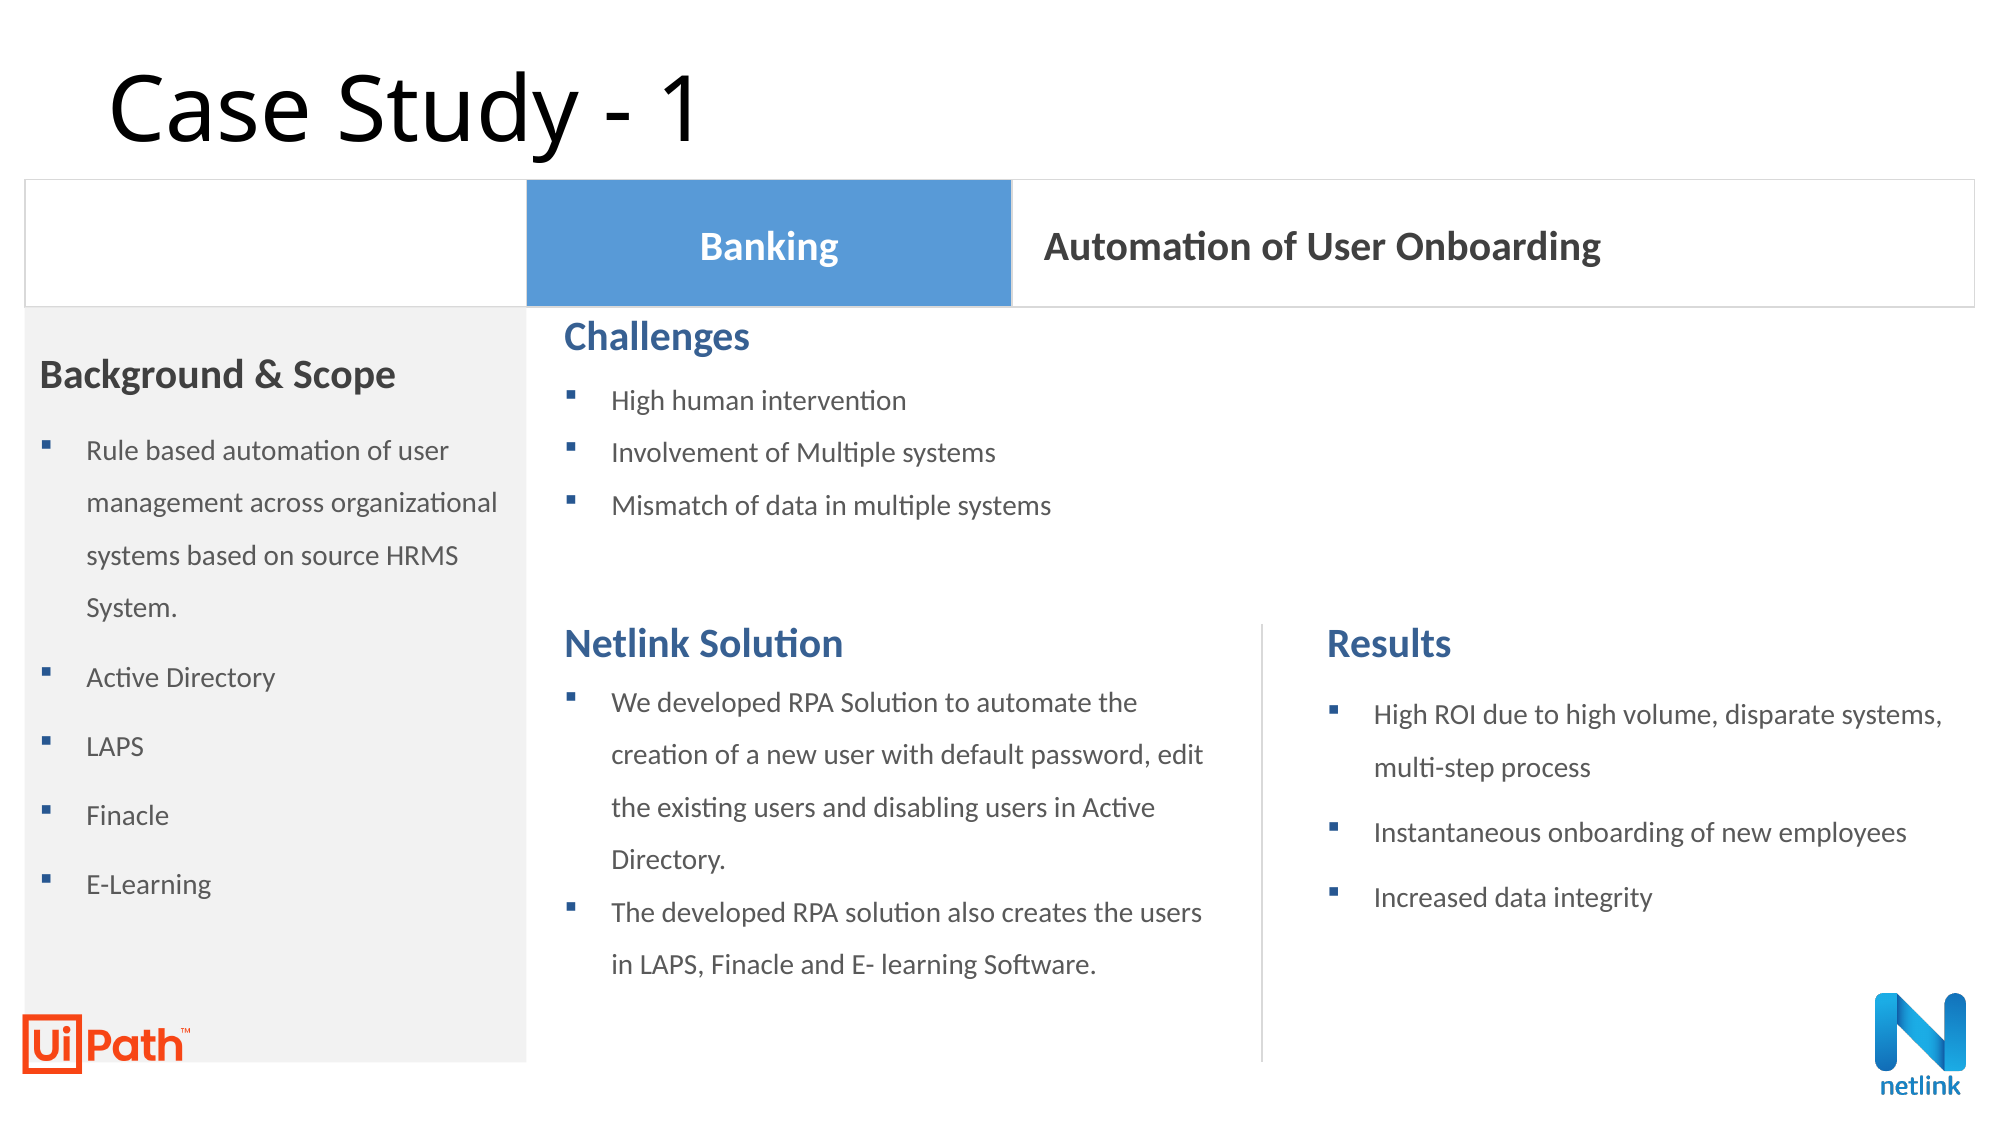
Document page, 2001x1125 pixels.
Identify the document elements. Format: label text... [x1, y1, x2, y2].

picture [4, 993, 207, 1095]
text_box Background & Scope Rule based automation of user management across organizational systems based on source HRMS System. Active Directory LAPS Finacle E-Learning [24, 306, 527, 1063]
picture [1875, 993, 1966, 1095]
text_box Challenges High human intervention Involvement of Multiple systems Mismatch of data in multiple systems [549, 312, 1975, 584]
text_box Automation of User Onboarding [1012, 179, 1975, 308]
title Case Study - 1 [92, 52, 1818, 173]
text_box Netlink Solution We developed RPA Solution to automate the creation of a new user with default password, edit the existing users and disabling users in Active Directory. The developed RPA solution also creates the users in LAPS, Finacle and E- learning Software. [549, 583, 1225, 1092]
text_box [24, 179, 527, 306]
text_box Banking [527, 179, 1012, 308]
text_box Results High ROI due to high volume, disparate systems, multi-step process Instantaneous onboarding of new employees Increased data integrity [1312, 583, 2000, 1092]
